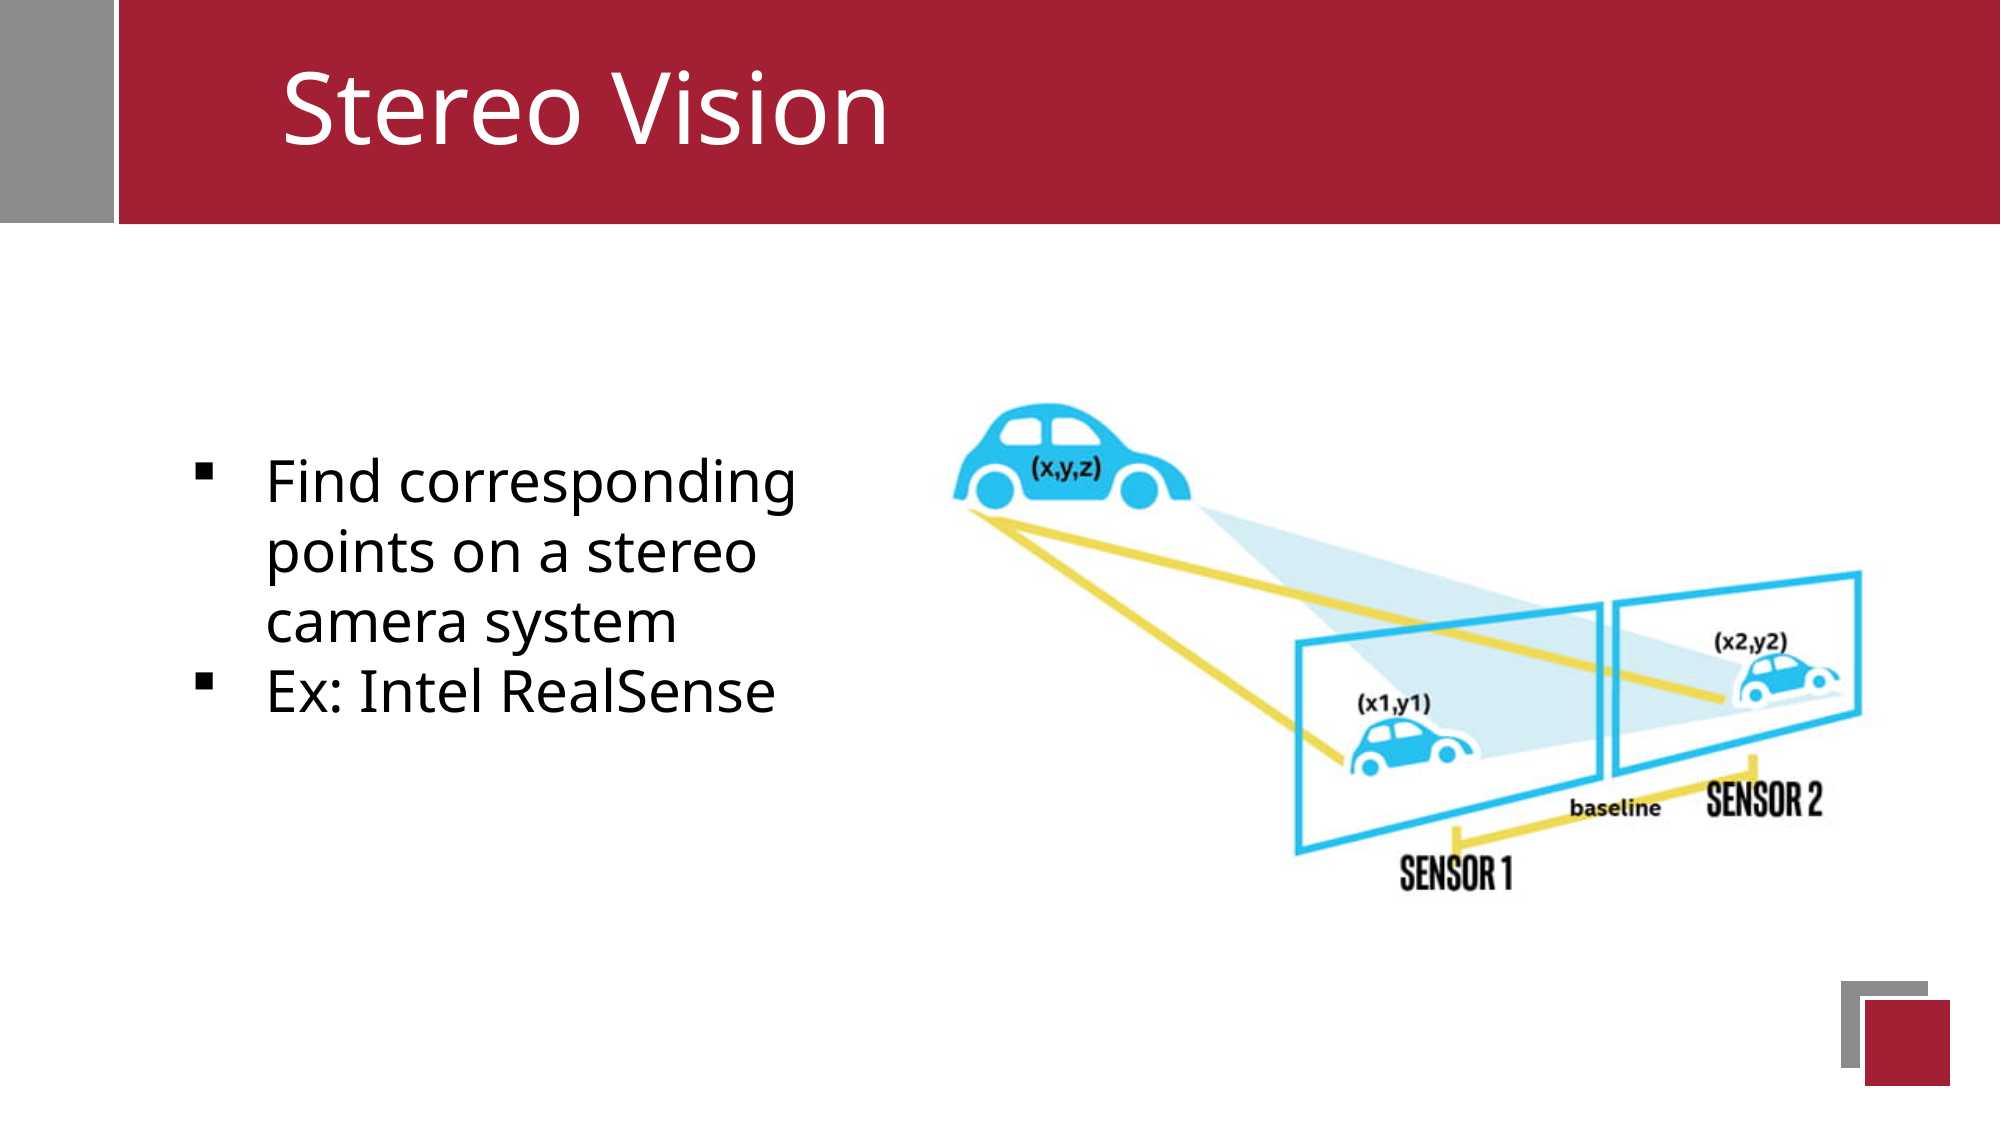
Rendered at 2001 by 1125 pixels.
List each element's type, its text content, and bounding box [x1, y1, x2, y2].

text_box [1838, 978, 1931, 1071]
text_box [1861, 996, 1954, 1090]
text_box Find corresponding points on a stereo camera system Ex: Intel RealSense [100, 436, 858, 822]
text_box [1780, 0, 2000, 225]
text_box [0, 0, 117, 226]
title Stereo Vision [266, 0, 1780, 225]
picture [858, 339, 1953, 962]
text_box [117, 0, 266, 225]
